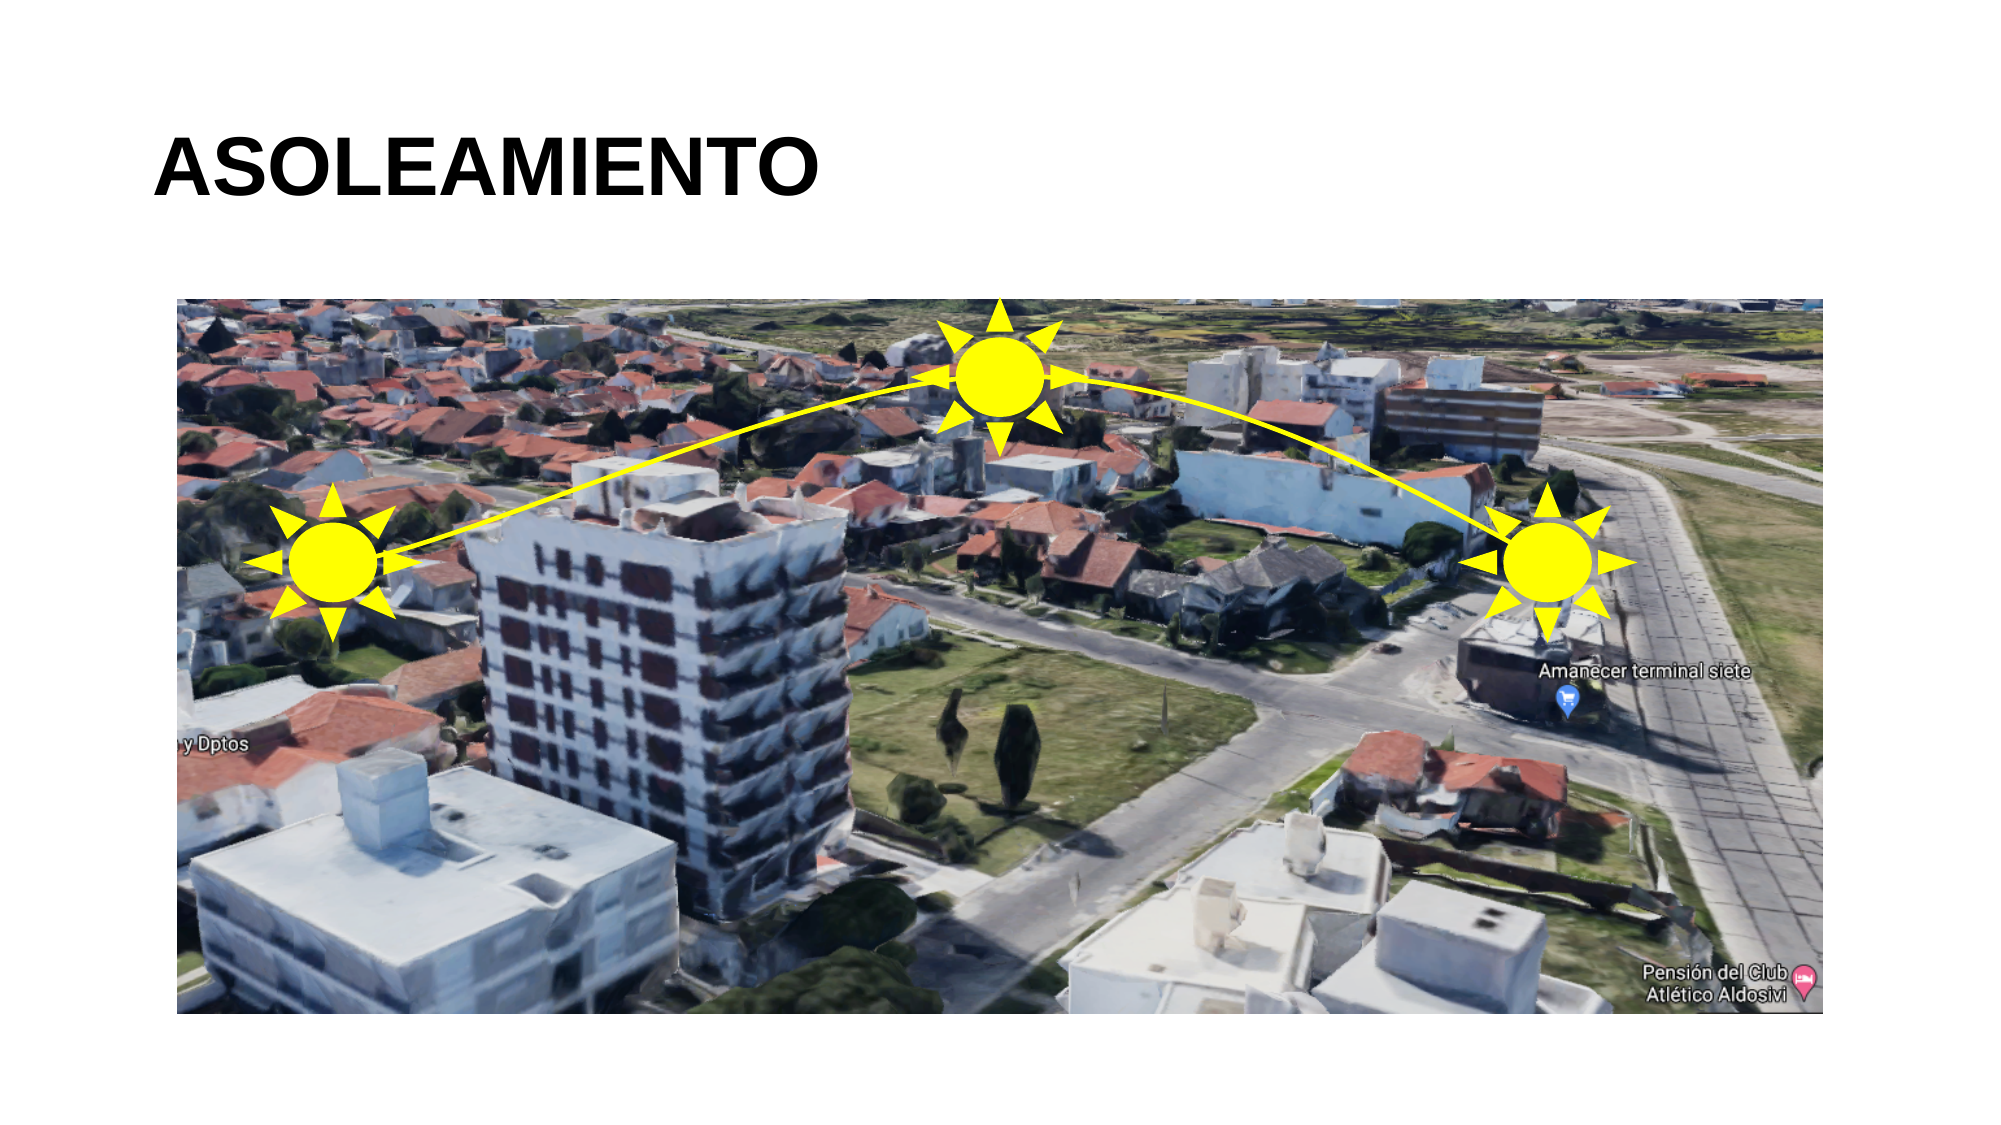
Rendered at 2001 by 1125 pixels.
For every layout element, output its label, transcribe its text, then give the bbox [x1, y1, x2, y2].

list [177, 299, 1823, 1014]
title ASOLEAMIENTO [137, 59, 1863, 278]
